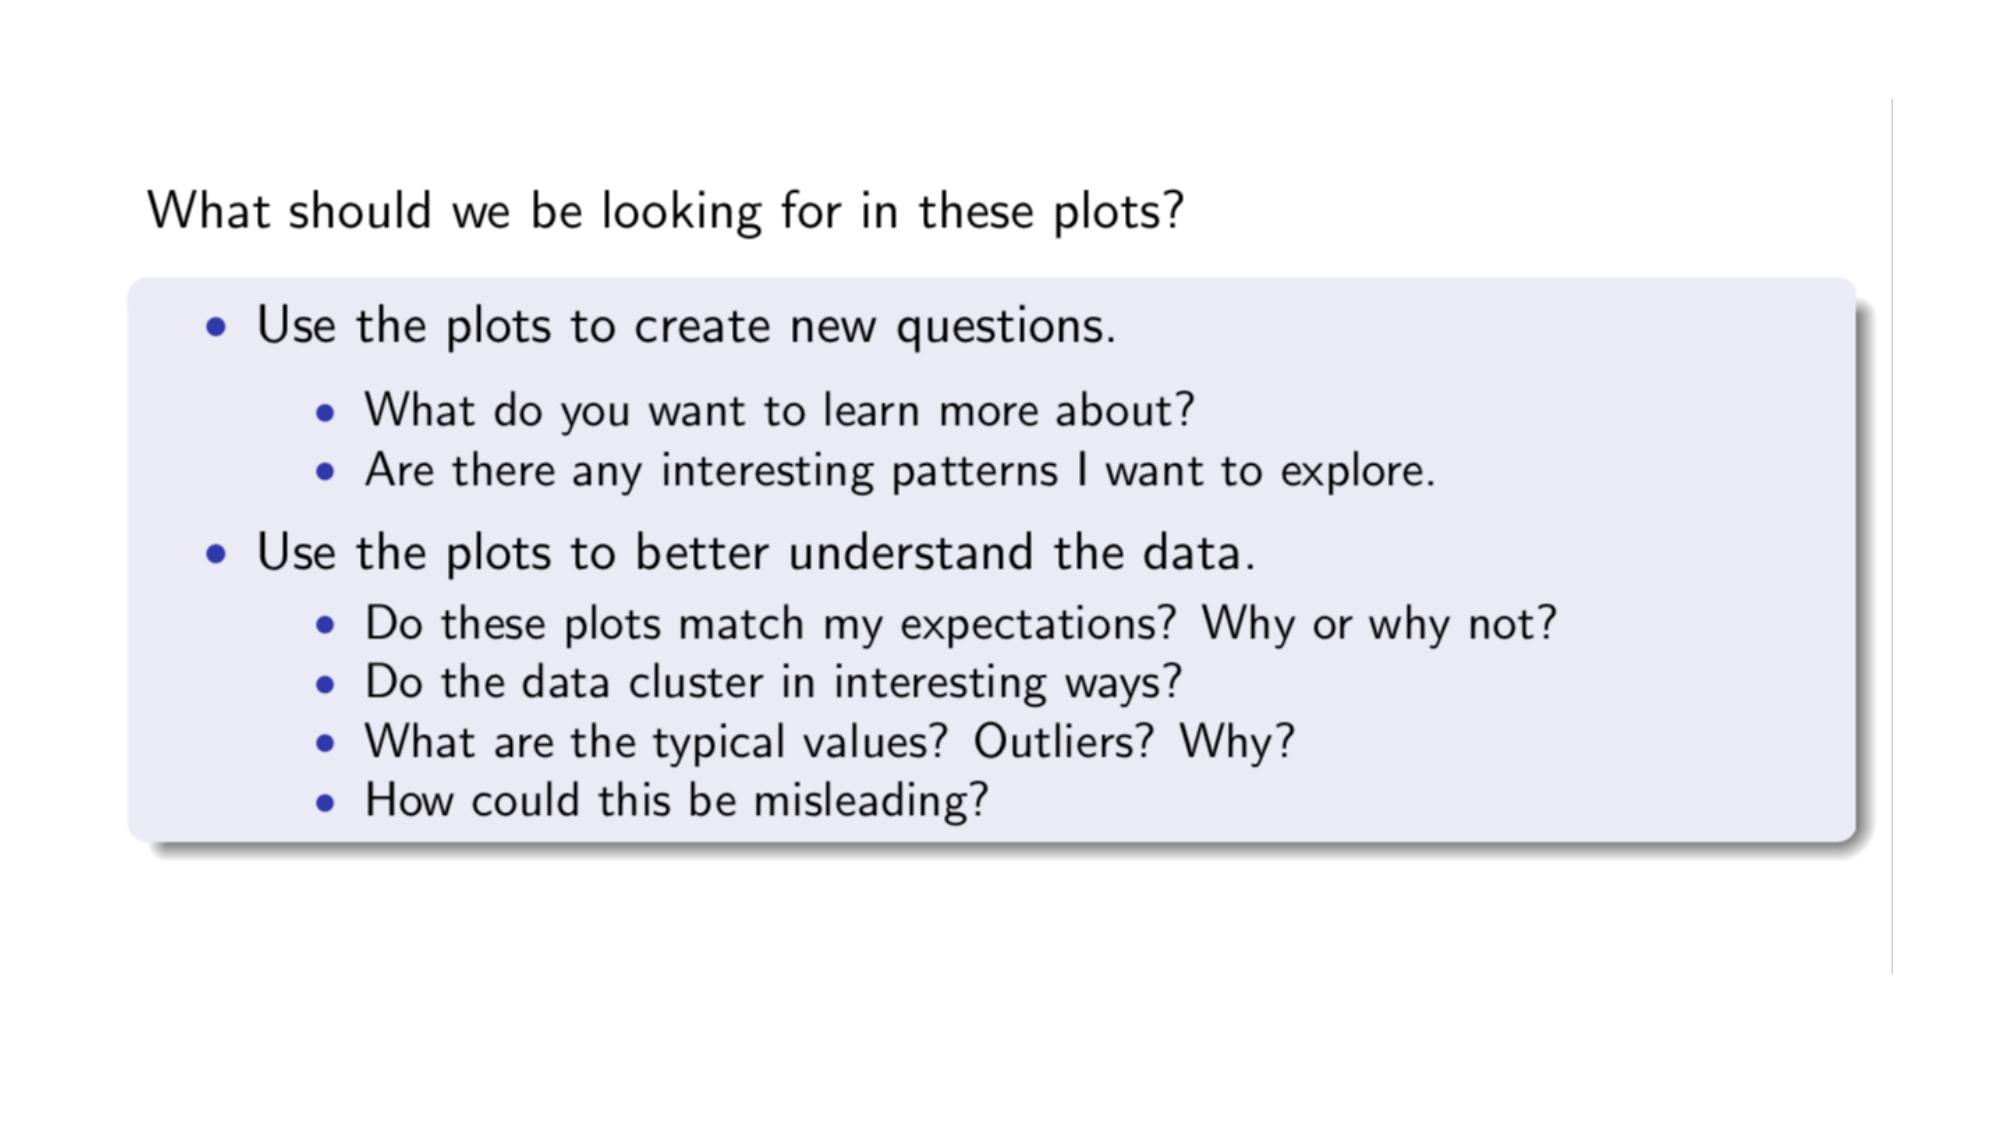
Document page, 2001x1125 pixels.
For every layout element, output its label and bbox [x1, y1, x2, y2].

list [107, 99, 1893, 974]
